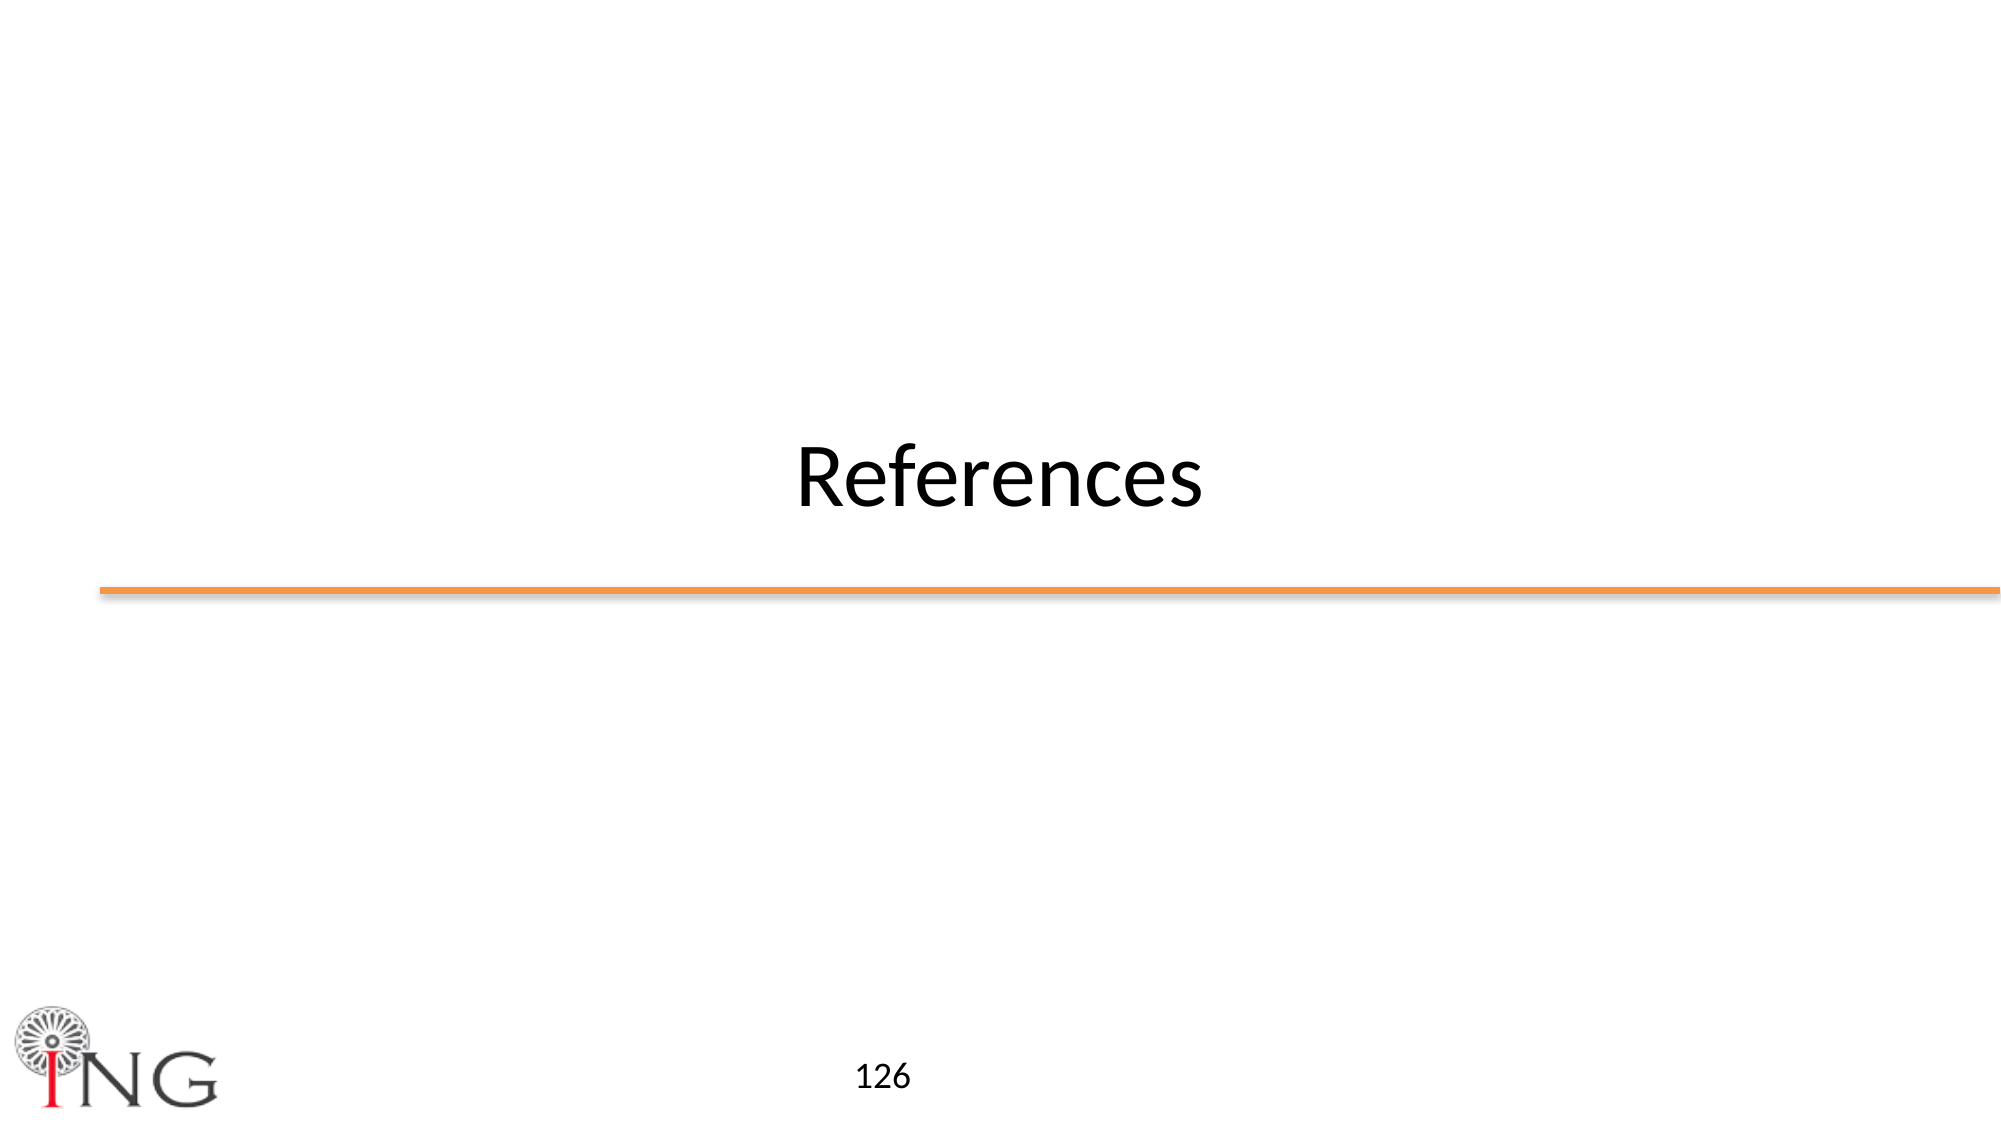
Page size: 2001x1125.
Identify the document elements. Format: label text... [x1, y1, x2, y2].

picture [0, 987, 244, 1125]
title References [150, 349, 1850, 591]
slide_number ‹#› [839, 1043, 1900, 1104]
